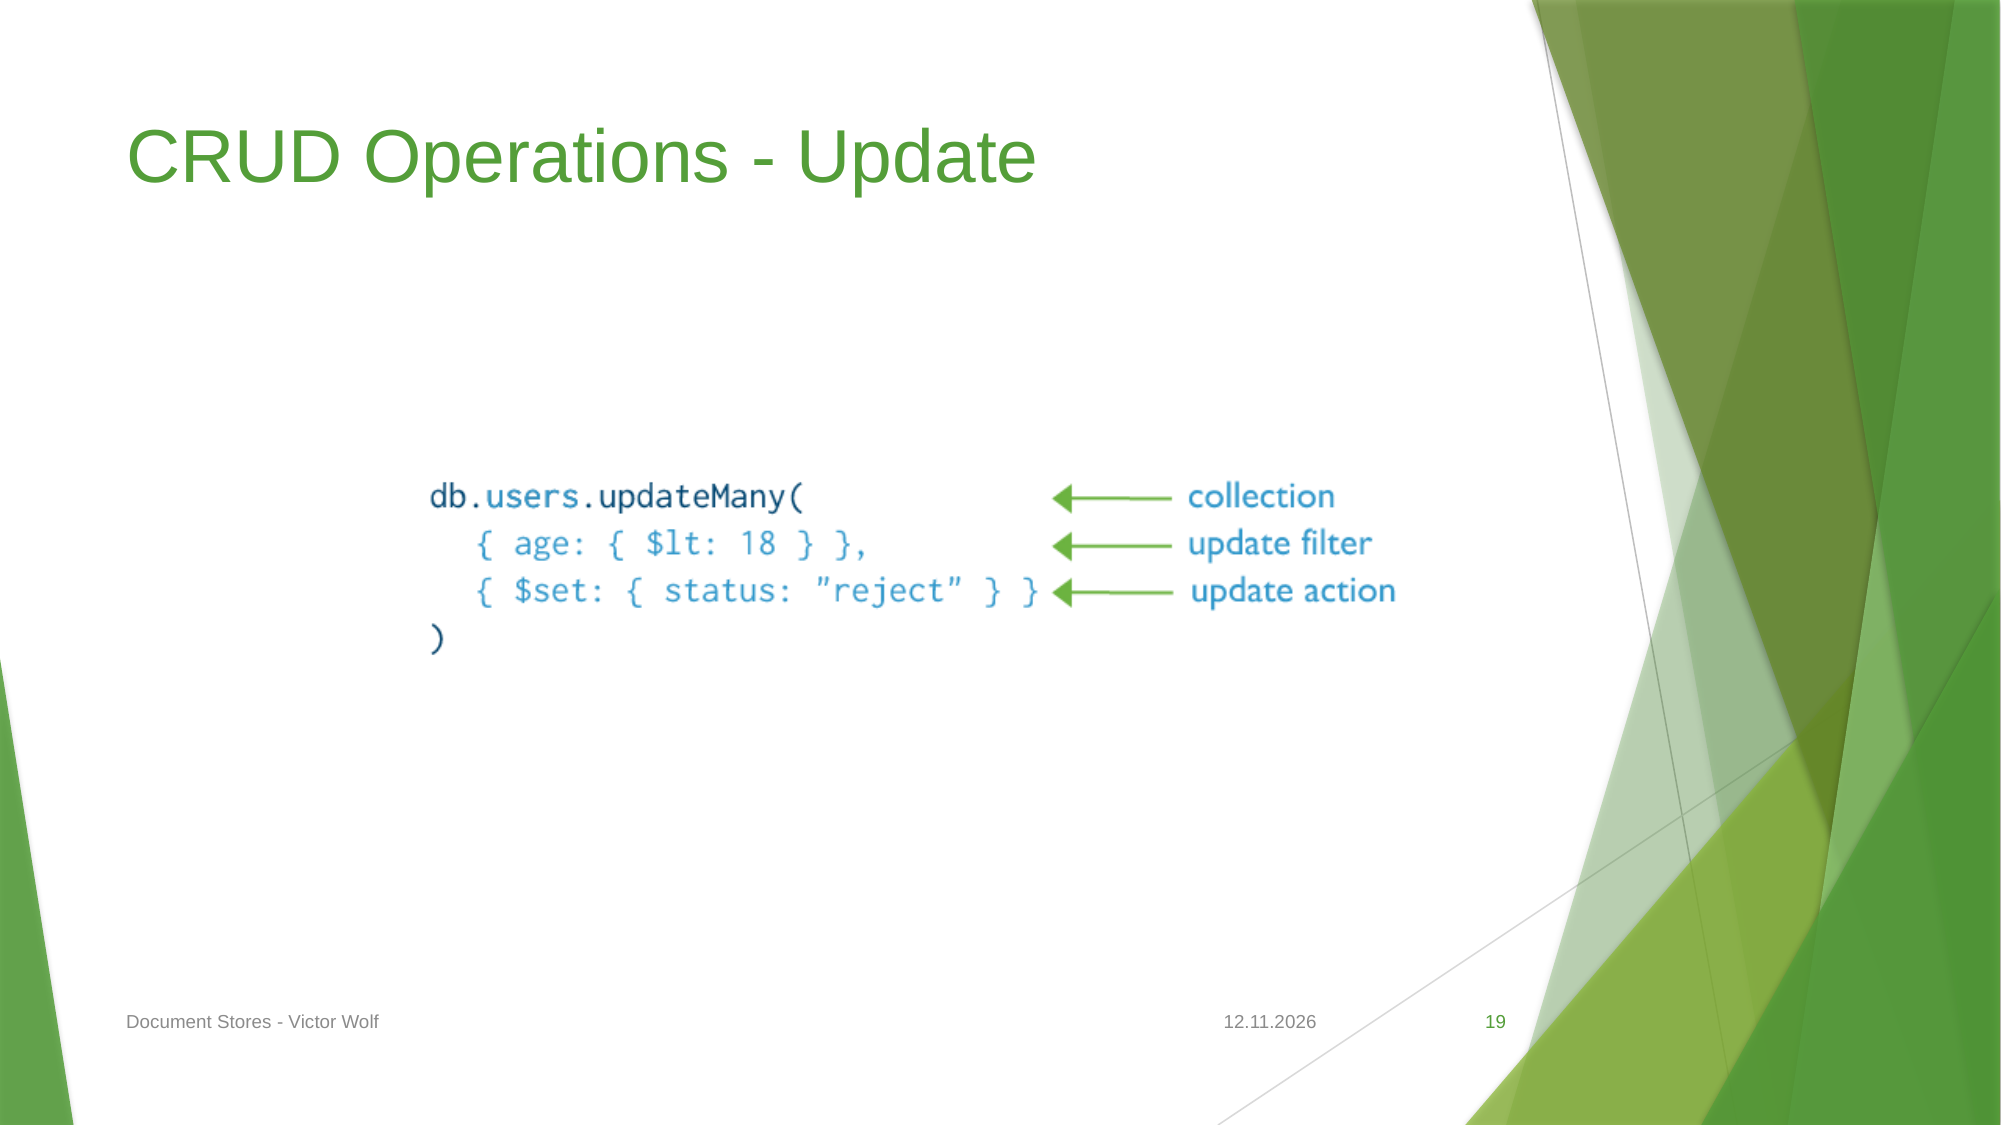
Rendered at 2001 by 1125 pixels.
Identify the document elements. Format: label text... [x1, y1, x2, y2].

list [411, 447, 1410, 678]
title CRUD Operations - Update [111, 99, 1522, 317]
slide_number 19 [1409, 991, 1522, 1051]
footer Document Stores - Victor Wolf [111, 991, 1145, 1051]
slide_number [1181, 991, 1332, 1051]
